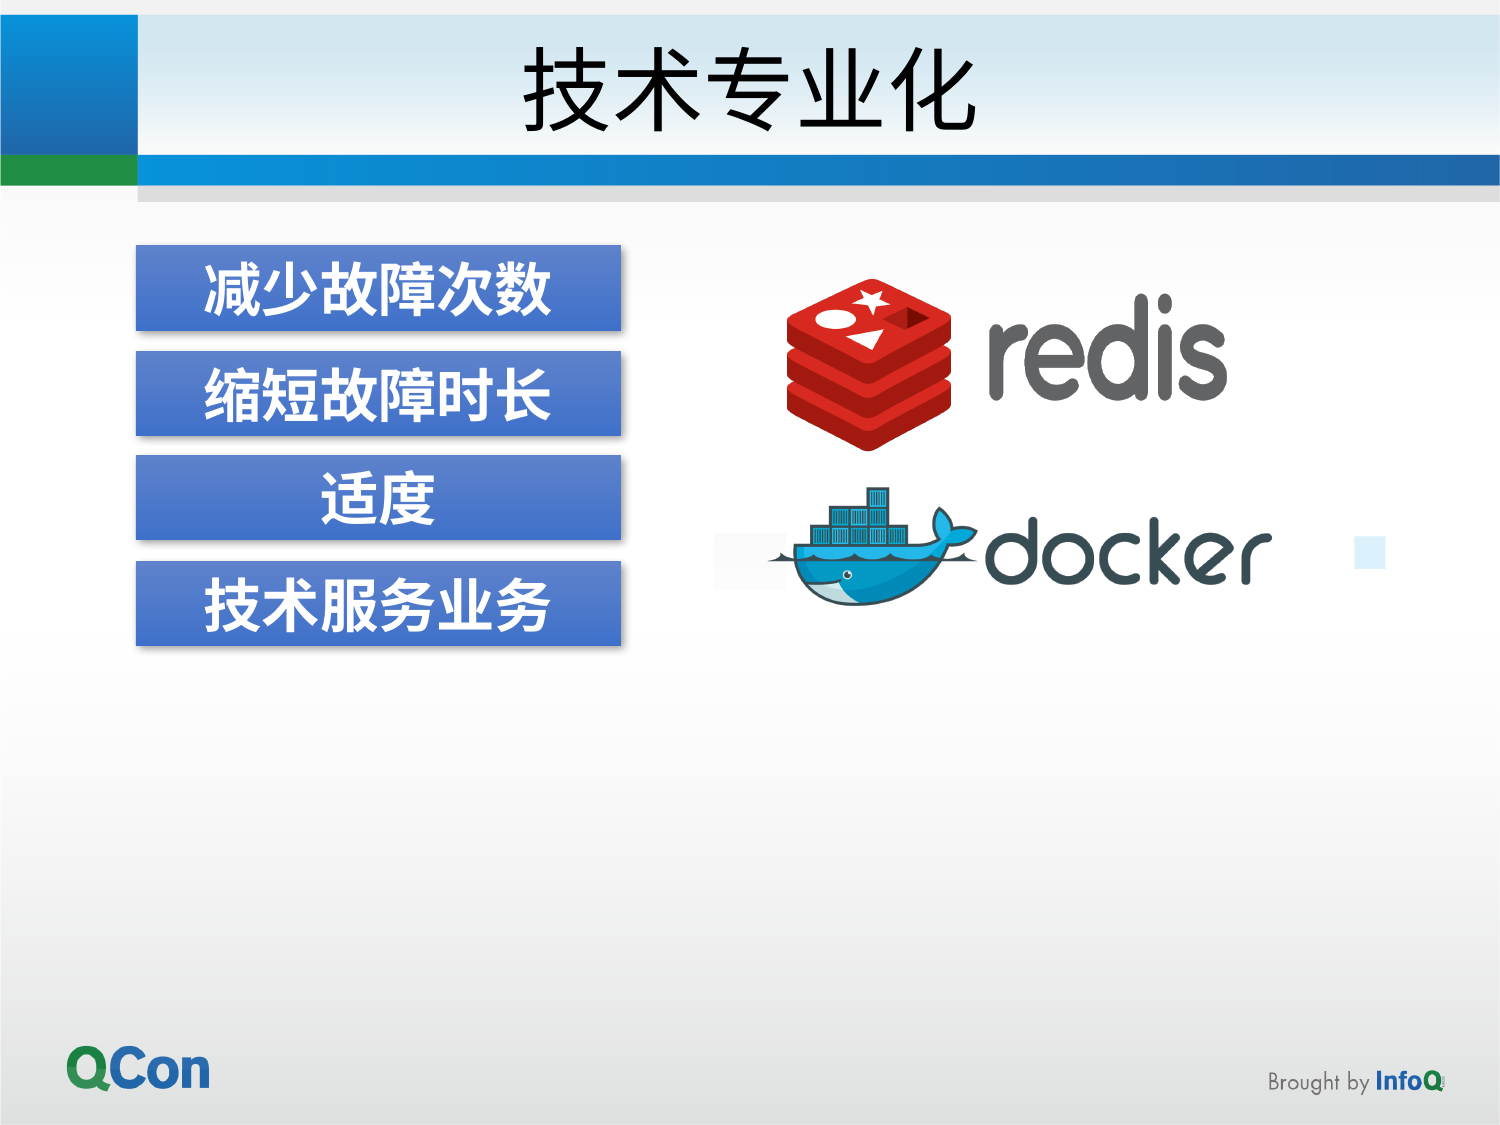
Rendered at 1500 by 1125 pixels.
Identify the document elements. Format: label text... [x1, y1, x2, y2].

text_box 减少故障次数 [135, 245, 621, 331]
picture [0, 0, 1500, 1125]
text_box 技术服务业务 [135, 561, 621, 646]
text_box 缩短故障时长 [135, 351, 621, 436]
text_box 适度 [135, 455, 621, 540]
title 技术专业化 [75, 5, 1425, 171]
